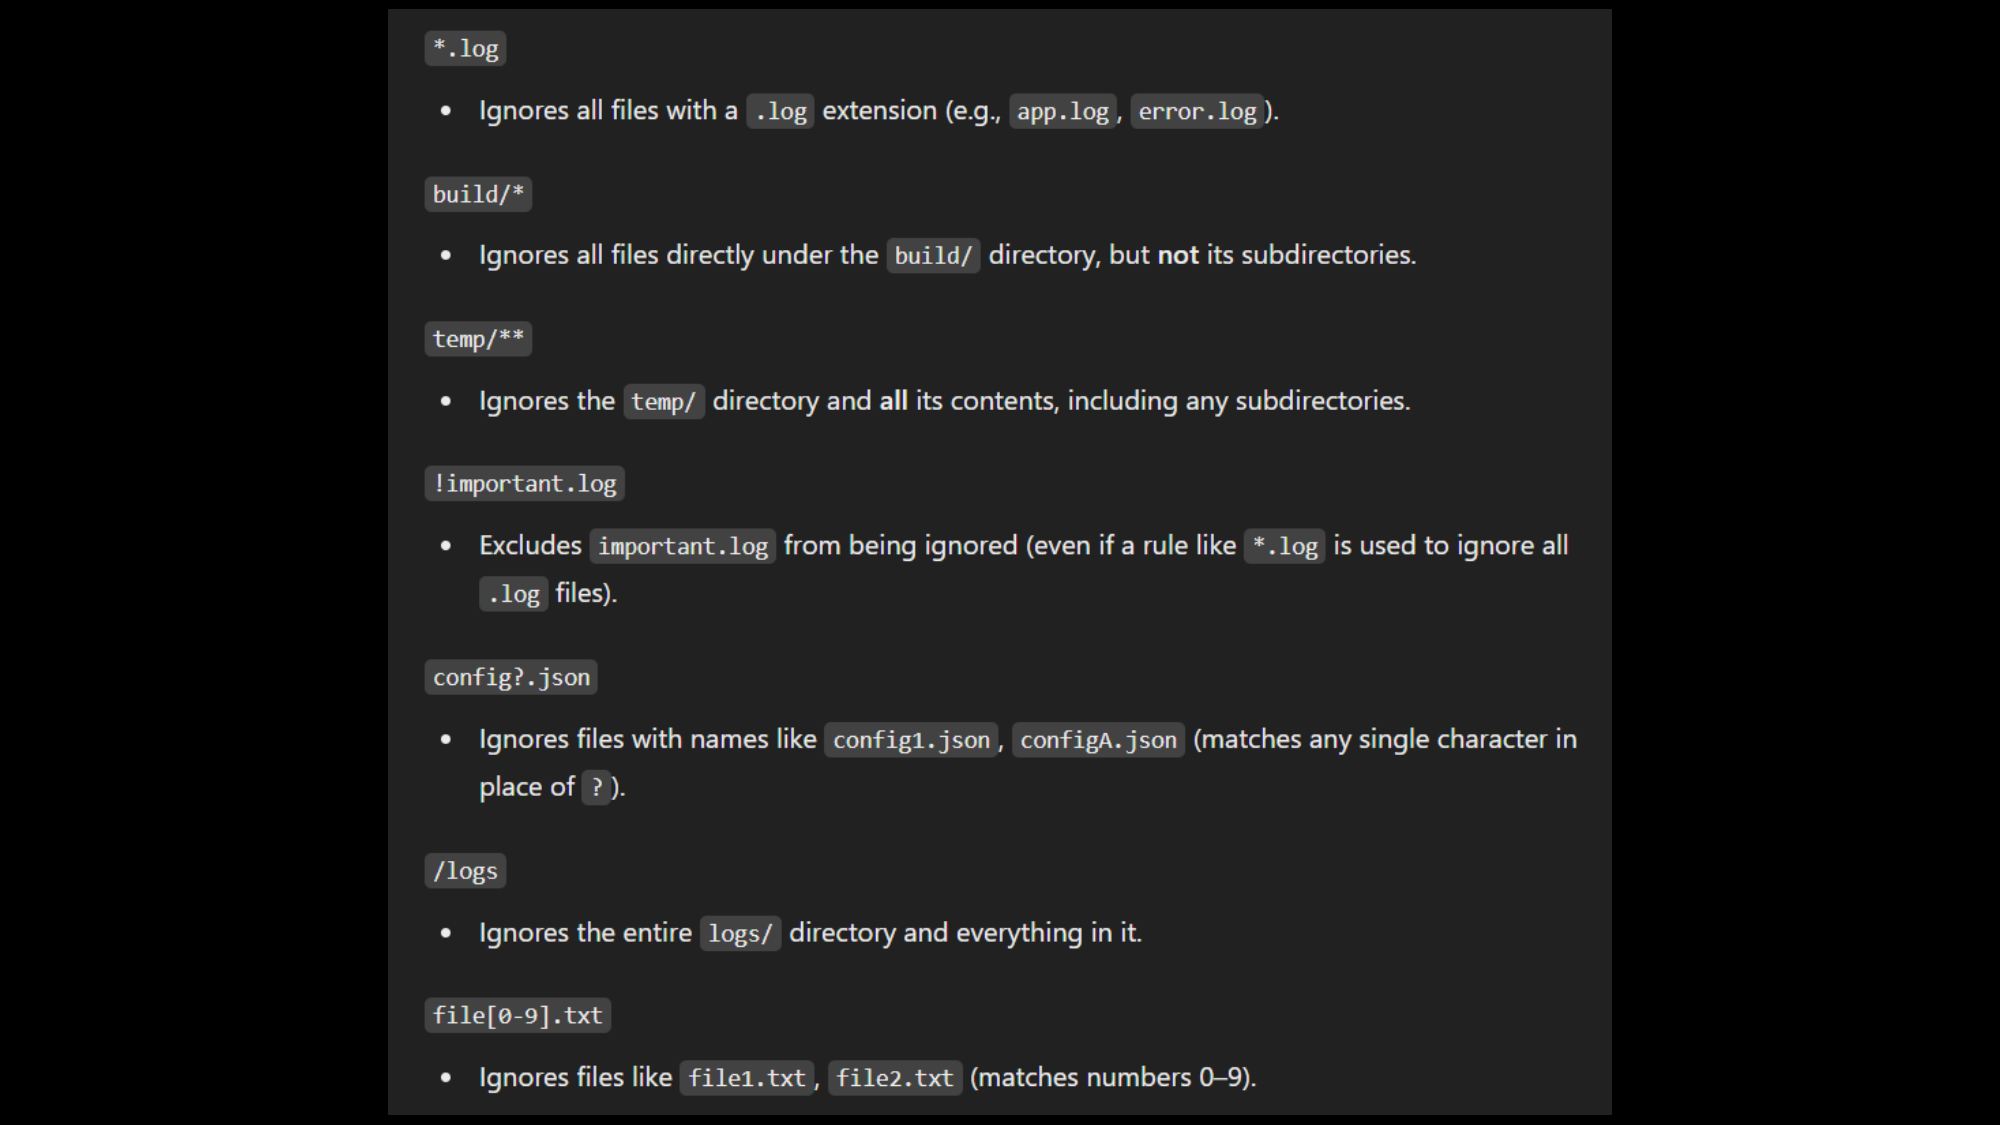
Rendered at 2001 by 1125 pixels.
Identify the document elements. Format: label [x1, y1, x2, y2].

picture [388, 9, 1612, 1116]
